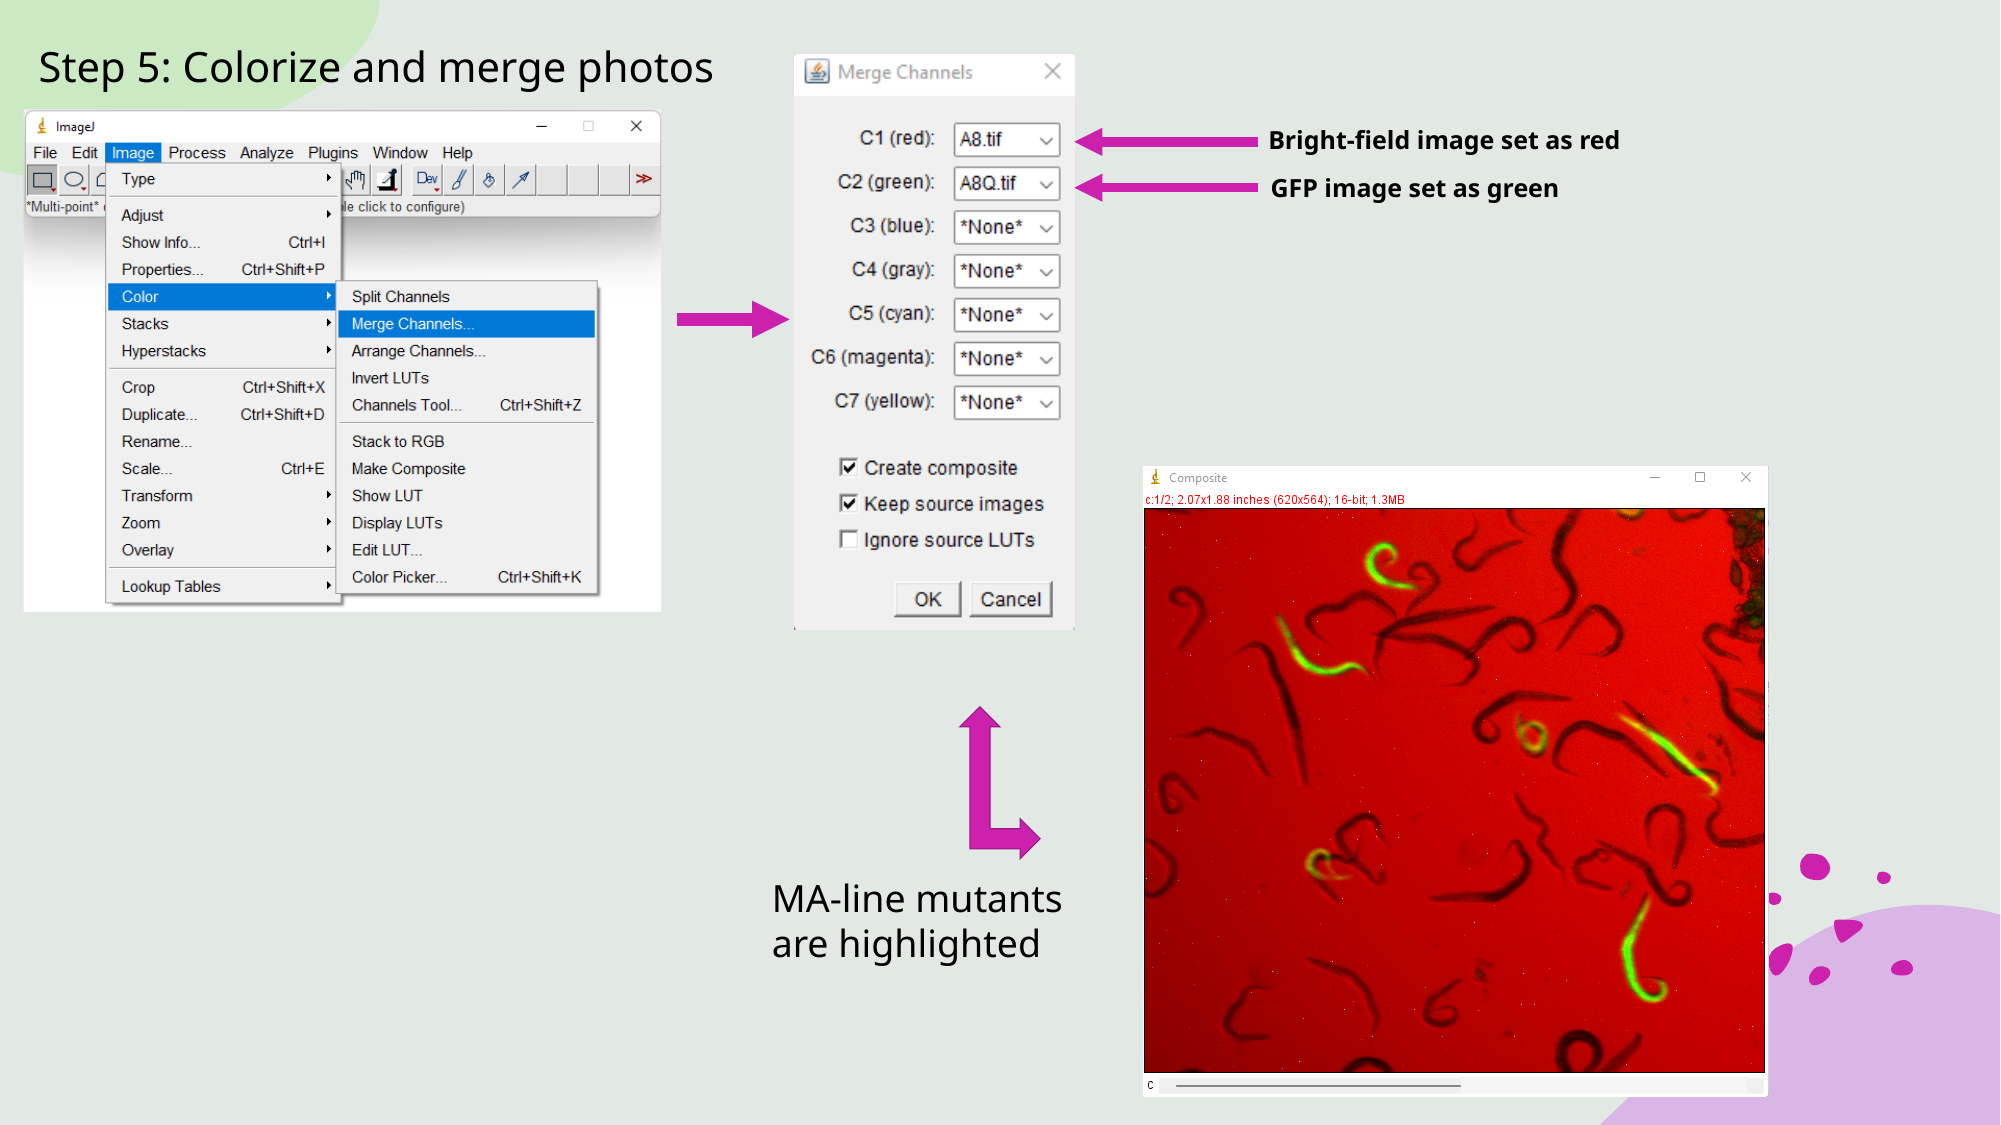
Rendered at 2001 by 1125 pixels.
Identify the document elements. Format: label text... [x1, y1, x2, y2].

text_box Bright-field image set as red [1253, 117, 1636, 162]
picture [794, 54, 1075, 630]
picture [1143, 466, 1769, 1097]
text_box GFP image set as green [1255, 164, 1575, 210]
text_box [957, 705, 1042, 862]
text_box MA-line mutants are highlighted [757, 867, 1078, 972]
list Step 5: Colorize and merge photos [23, 28, 1677, 611]
picture [23, 109, 662, 612]
